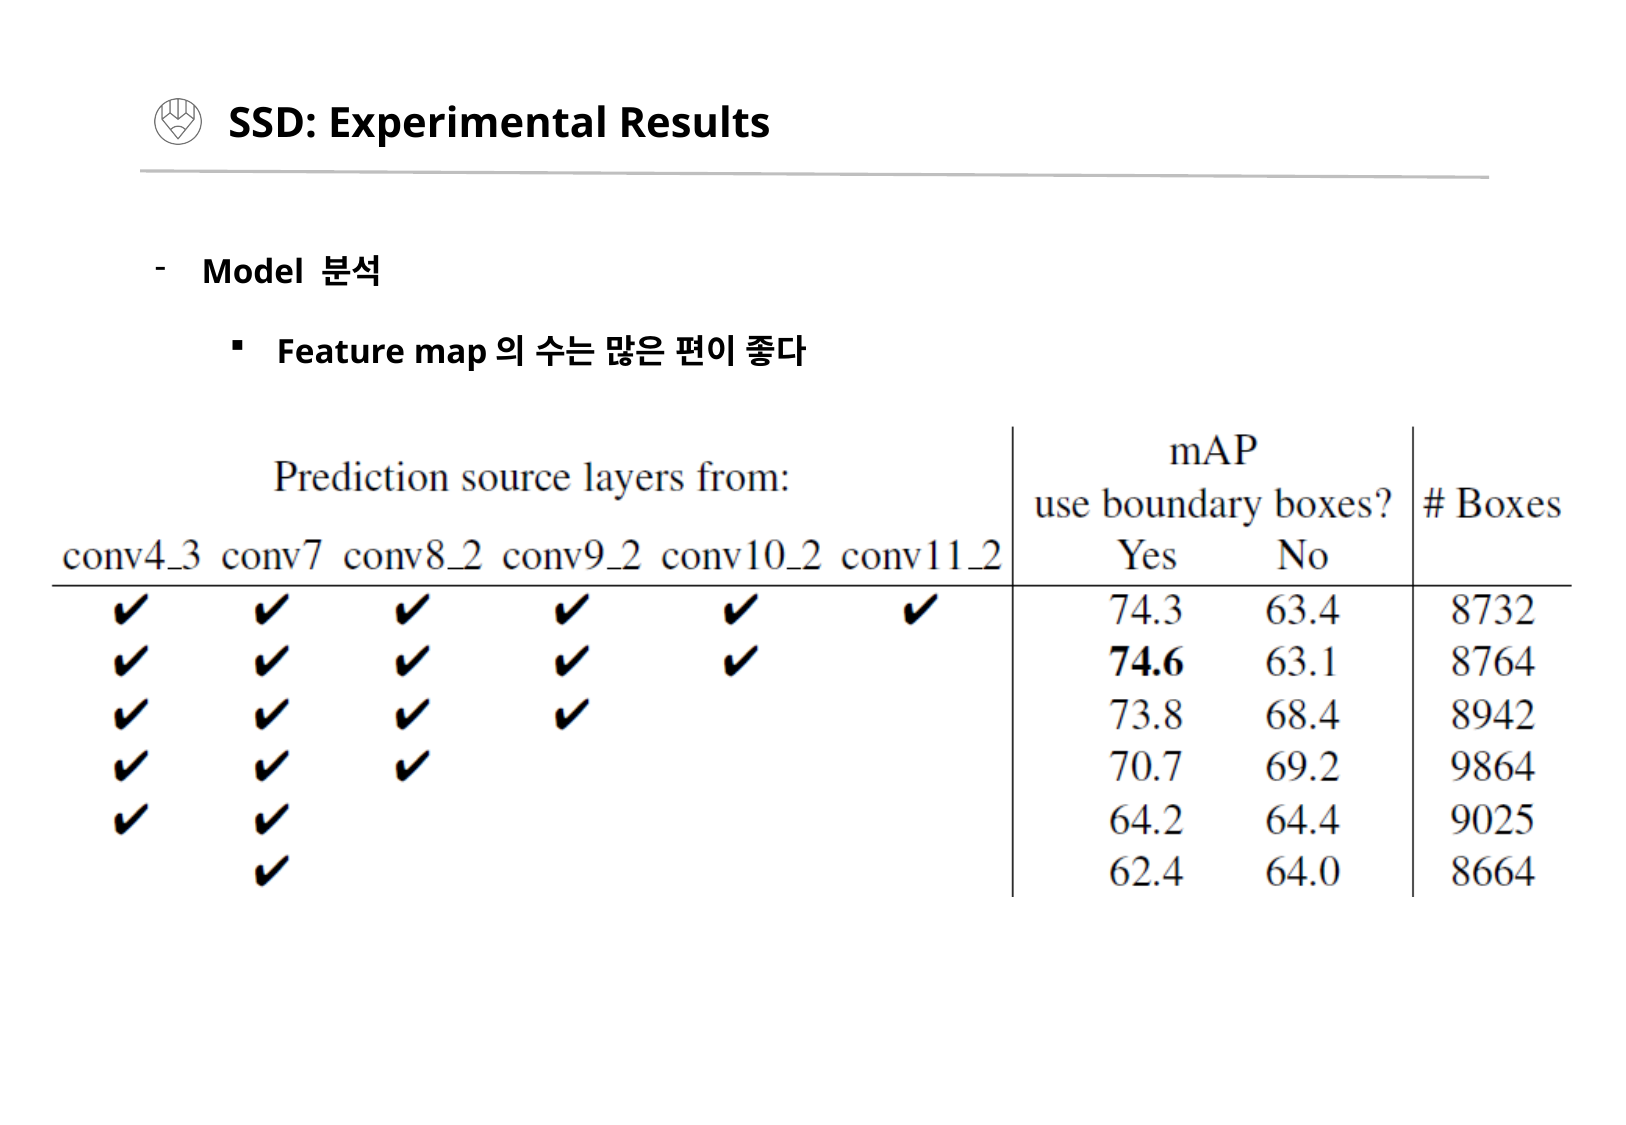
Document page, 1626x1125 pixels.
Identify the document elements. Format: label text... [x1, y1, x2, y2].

picture [154, 98, 202, 146]
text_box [139, 88, 1490, 178]
text_box Model 분석 Feature map의 수는 많은 편이 좋다 [140, 203, 1527, 378]
picture [32, 405, 1597, 897]
